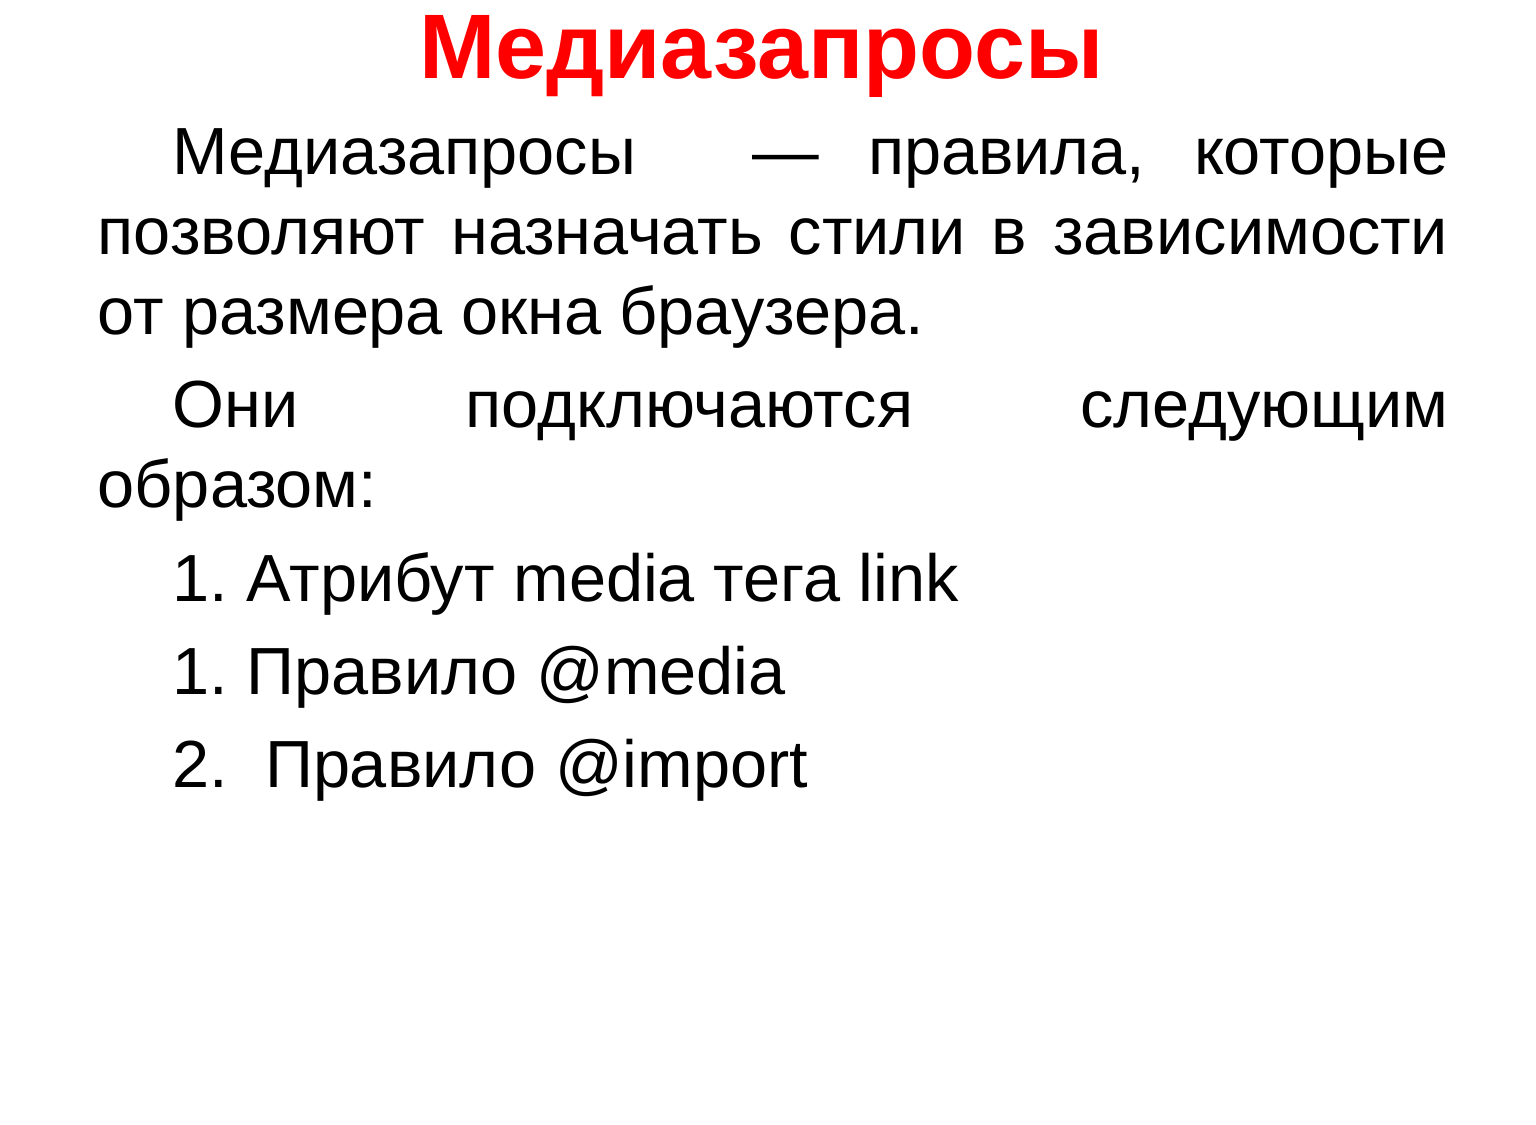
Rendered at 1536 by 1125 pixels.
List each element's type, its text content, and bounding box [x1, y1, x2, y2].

list Медиазапросы — правила, которые позволяют назначать стили в зависимости от размера окна браузера. Они подключаются следующим образом: 1. Атрибут media тега link 1. Правило @media 2. Правило @import [82, 100, 1465, 988]
title Медиазапросы [70, 0, 1453, 136]
